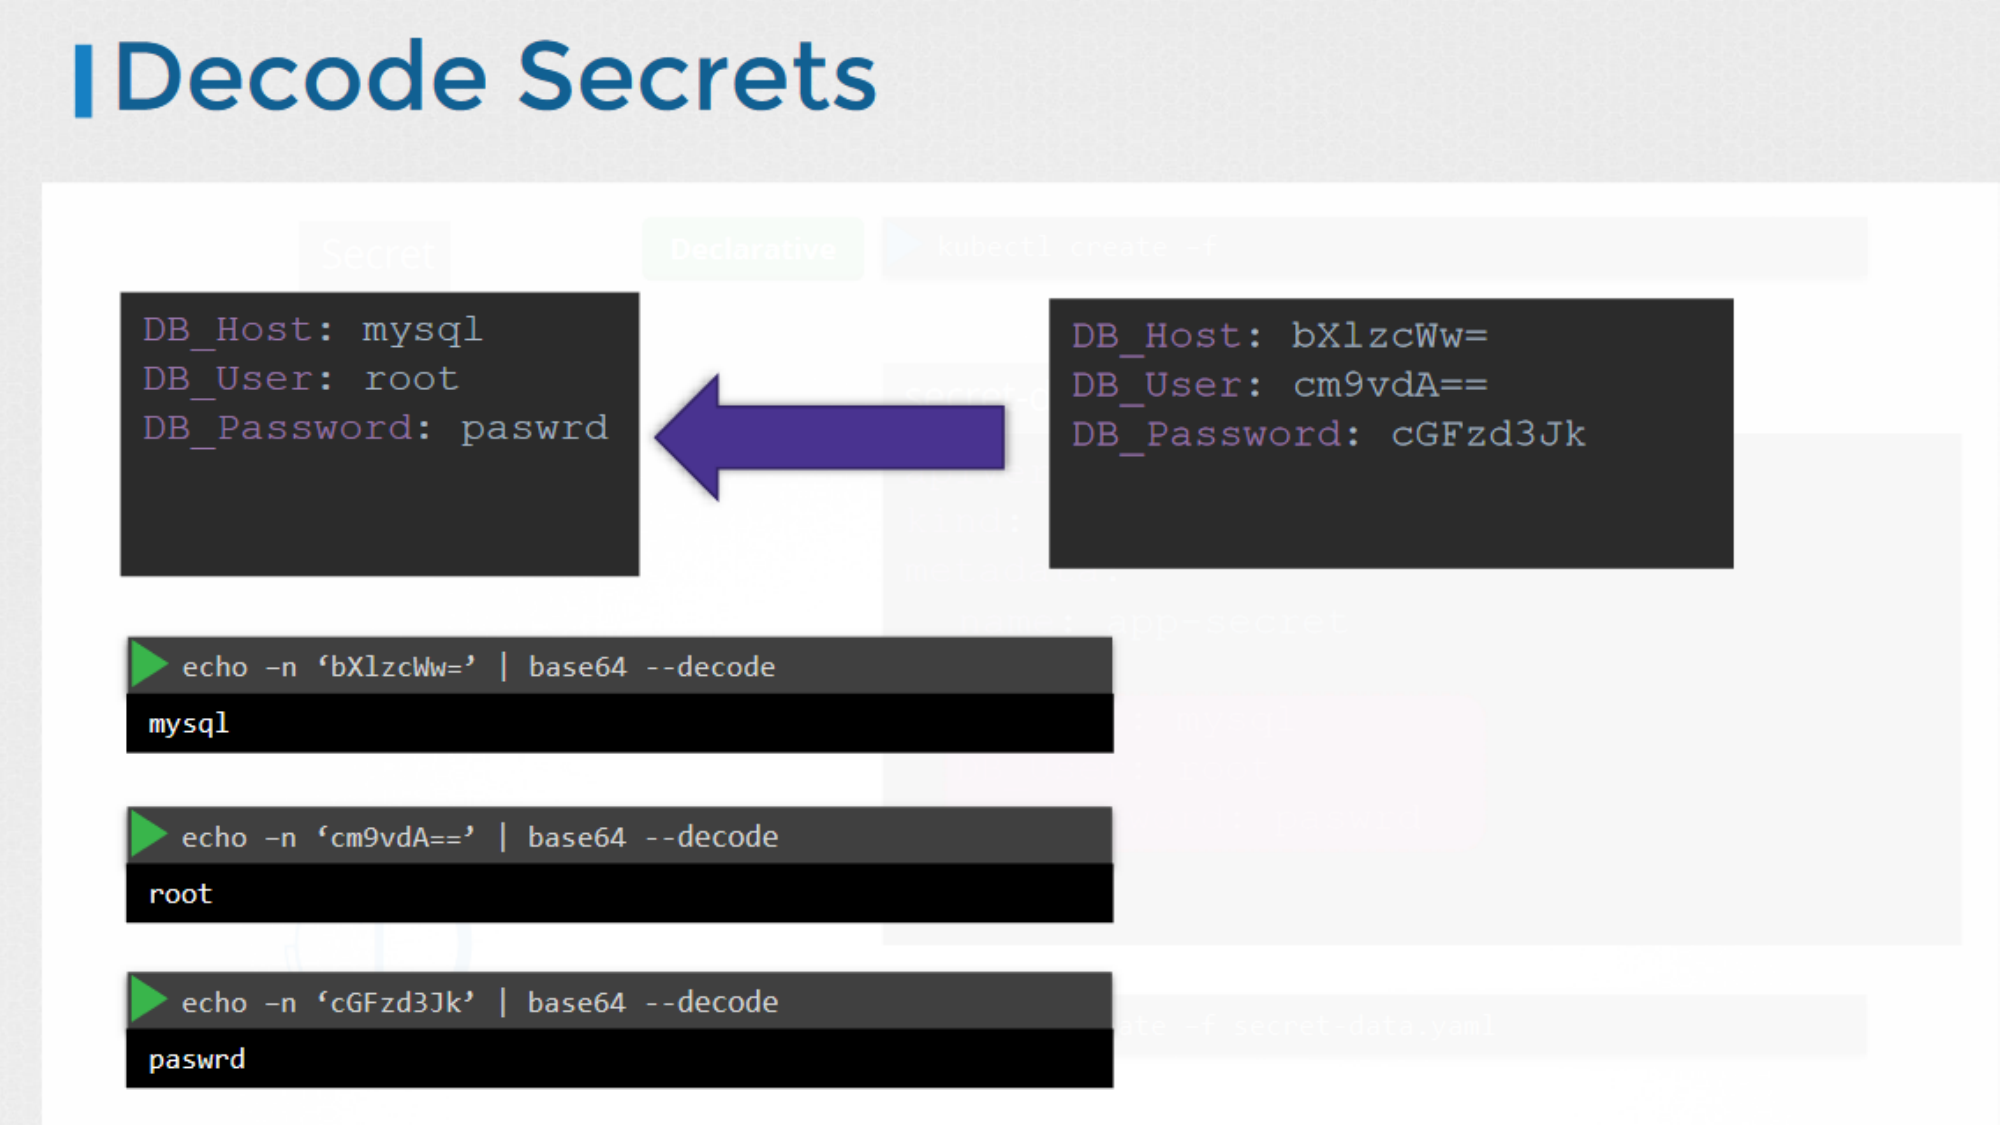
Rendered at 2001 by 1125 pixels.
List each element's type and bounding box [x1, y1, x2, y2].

list [0, 0, 2000, 1125]
